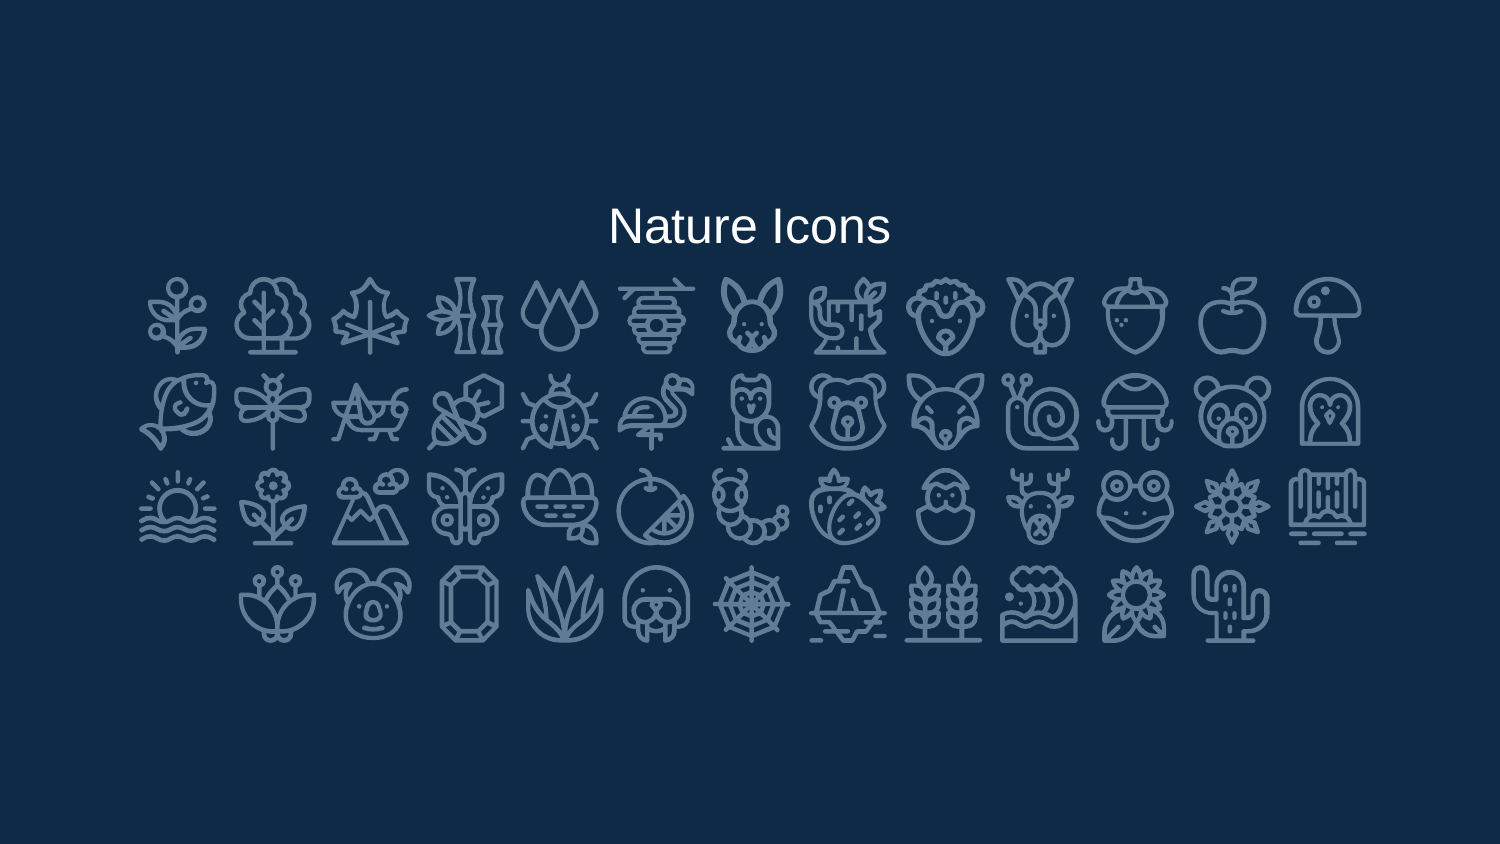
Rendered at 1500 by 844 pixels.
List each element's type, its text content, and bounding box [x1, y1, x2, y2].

text_box [617, 372, 695, 451]
text_box [331, 382, 409, 442]
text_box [1288, 467, 1367, 546]
text_box [234, 373, 312, 451]
text_box [1198, 276, 1267, 355]
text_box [808, 467, 888, 546]
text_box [915, 467, 976, 546]
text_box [330, 467, 410, 546]
text_box [616, 467, 694, 546]
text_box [138, 469, 218, 544]
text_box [1101, 276, 1170, 355]
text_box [426, 467, 505, 546]
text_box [999, 565, 1078, 644]
text_box [904, 565, 983, 643]
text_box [808, 372, 888, 451]
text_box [906, 372, 985, 451]
text_box [617, 277, 696, 355]
text_box [712, 565, 791, 643]
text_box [426, 276, 505, 355]
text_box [1193, 375, 1272, 449]
text_box [439, 565, 499, 643]
text_box [520, 279, 599, 352]
text_box [238, 565, 317, 643]
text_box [1293, 276, 1363, 355]
text_box [526, 565, 604, 643]
text_box [147, 276, 208, 355]
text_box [721, 372, 781, 451]
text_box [334, 567, 413, 641]
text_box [138, 372, 217, 452]
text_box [238, 467, 308, 546]
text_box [520, 373, 600, 451]
text_box [426, 373, 505, 451]
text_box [808, 276, 888, 355]
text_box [905, 276, 986, 357]
text_box [1102, 565, 1167, 643]
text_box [520, 467, 599, 546]
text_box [1001, 372, 1080, 451]
text_box [234, 276, 312, 355]
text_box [1005, 276, 1076, 355]
text_box [331, 276, 409, 355]
text_box [712, 467, 790, 546]
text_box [808, 564, 888, 644]
text_box Nature Icons [171, 178, 1328, 258]
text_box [1096, 469, 1175, 544]
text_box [1191, 564, 1270, 644]
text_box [719, 276, 785, 354]
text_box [1005, 467, 1075, 546]
text_box [1096, 372, 1174, 451]
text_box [1299, 376, 1361, 446]
text_box [1193, 468, 1271, 546]
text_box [622, 564, 691, 644]
